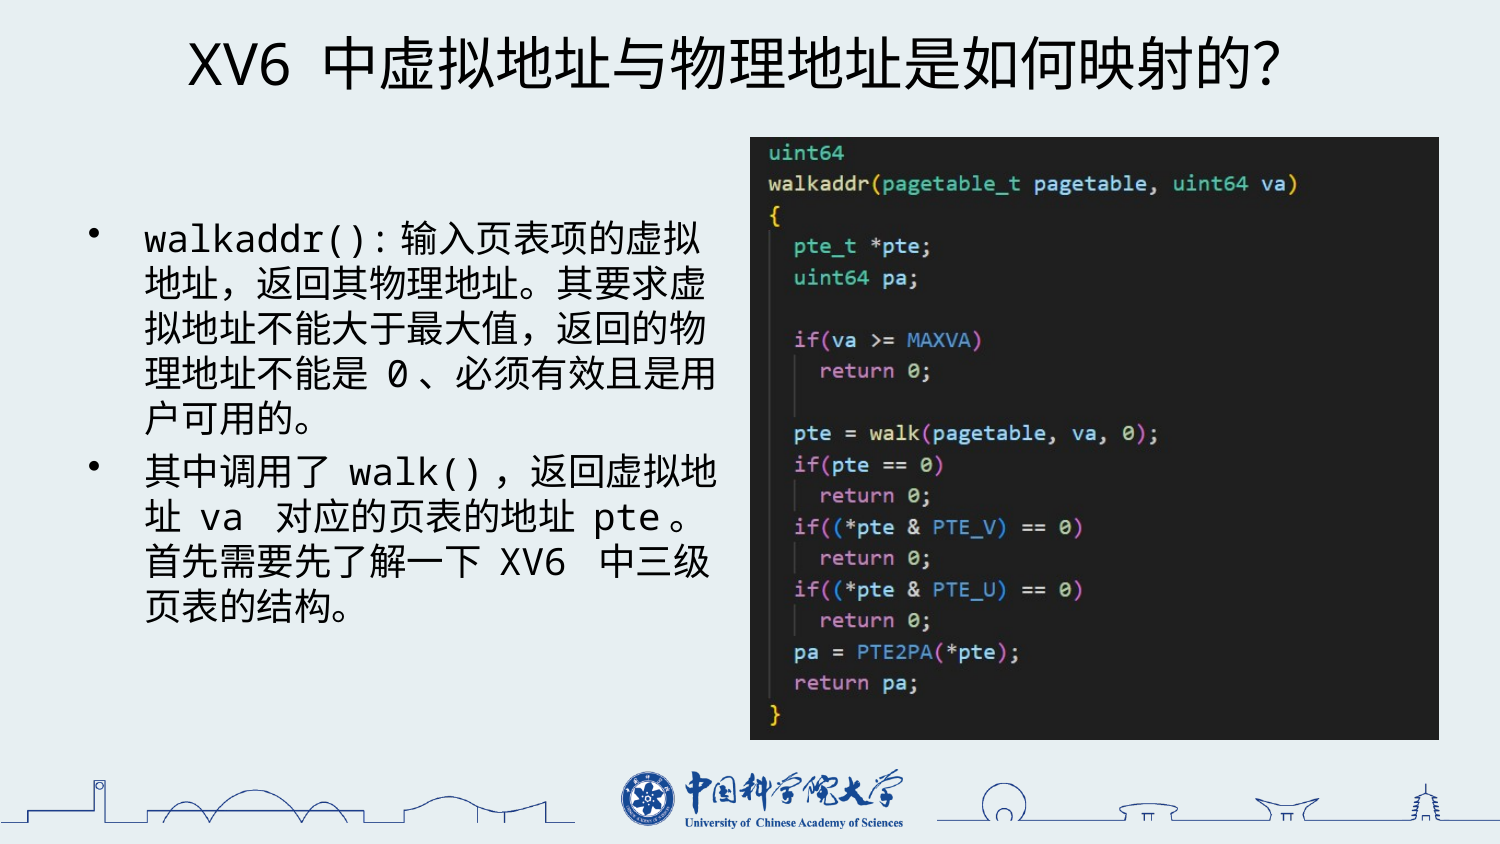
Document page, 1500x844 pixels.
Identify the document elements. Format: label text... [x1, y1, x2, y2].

picture [937, 771, 1500, 827]
list walkaddr():输入页表项的虚拟地址，返回其物理地址。其要求虚拟地址不能大于最大值，返回的物理地址不能是 0、必须有效且是用户可用的。 其中调用了 walk()，返回虚拟地址 va 对应的页表的地址 pte。首先需要先了解一下 XV6 中三级页表的结构。 [73, 208, 744, 670]
title XV6 中虚拟地址与物理地址是如何映射的？ [101, 19, 1399, 115]
picture [749, 137, 1439, 741]
picture [621, 769, 903, 829]
picture [1, 772, 575, 829]
